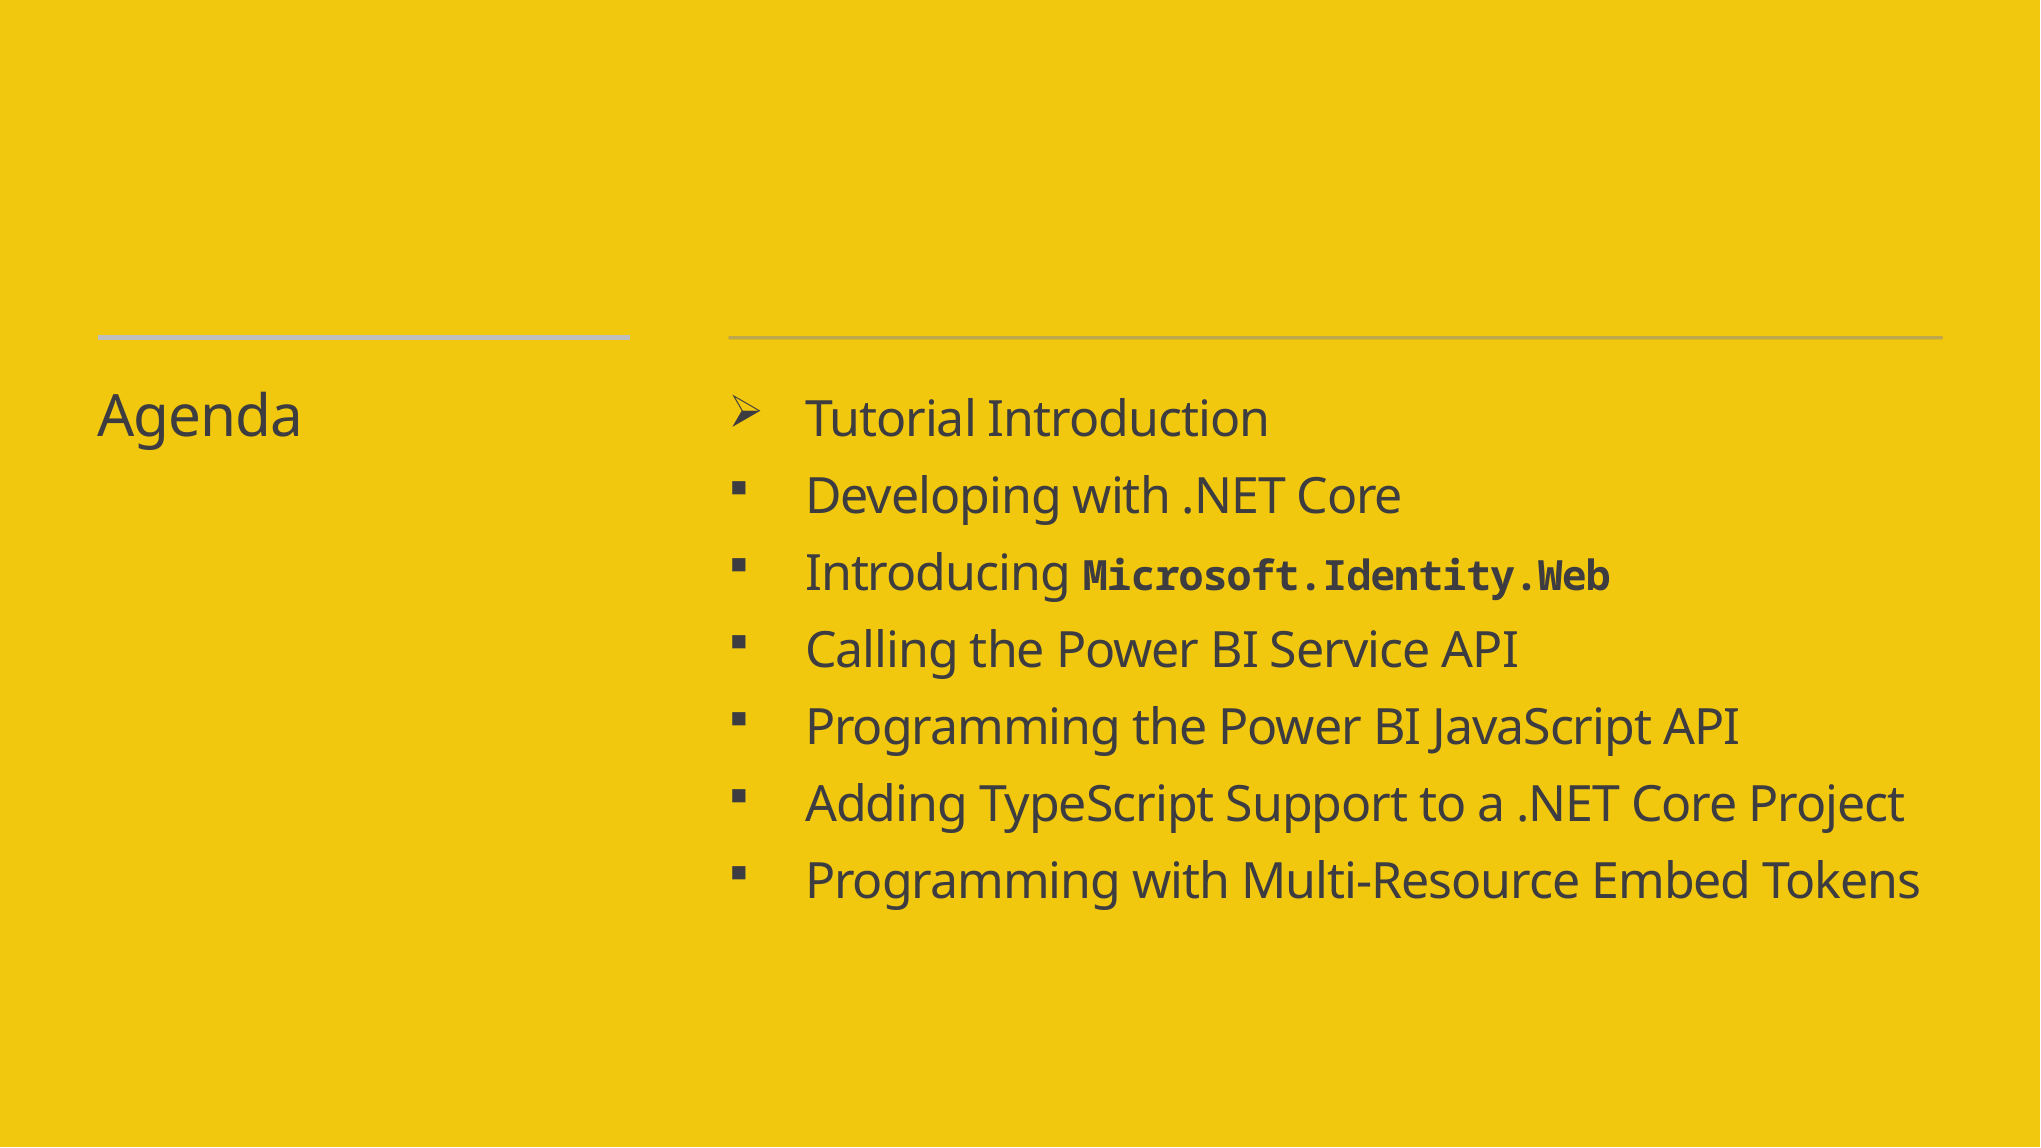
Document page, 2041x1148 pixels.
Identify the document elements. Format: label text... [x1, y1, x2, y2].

list Tutorial Introduction Developing with .NET Core Introducing Microsoft.Identity.Web Calling the Power BI Service API Programming the Power BI JavaScript API Adding TypeScript Support to a .NET Core Project Programming with Multi-Resource Embed Tokens [728, 386, 2008, 912]
title Agenda [97, 386, 631, 451]
